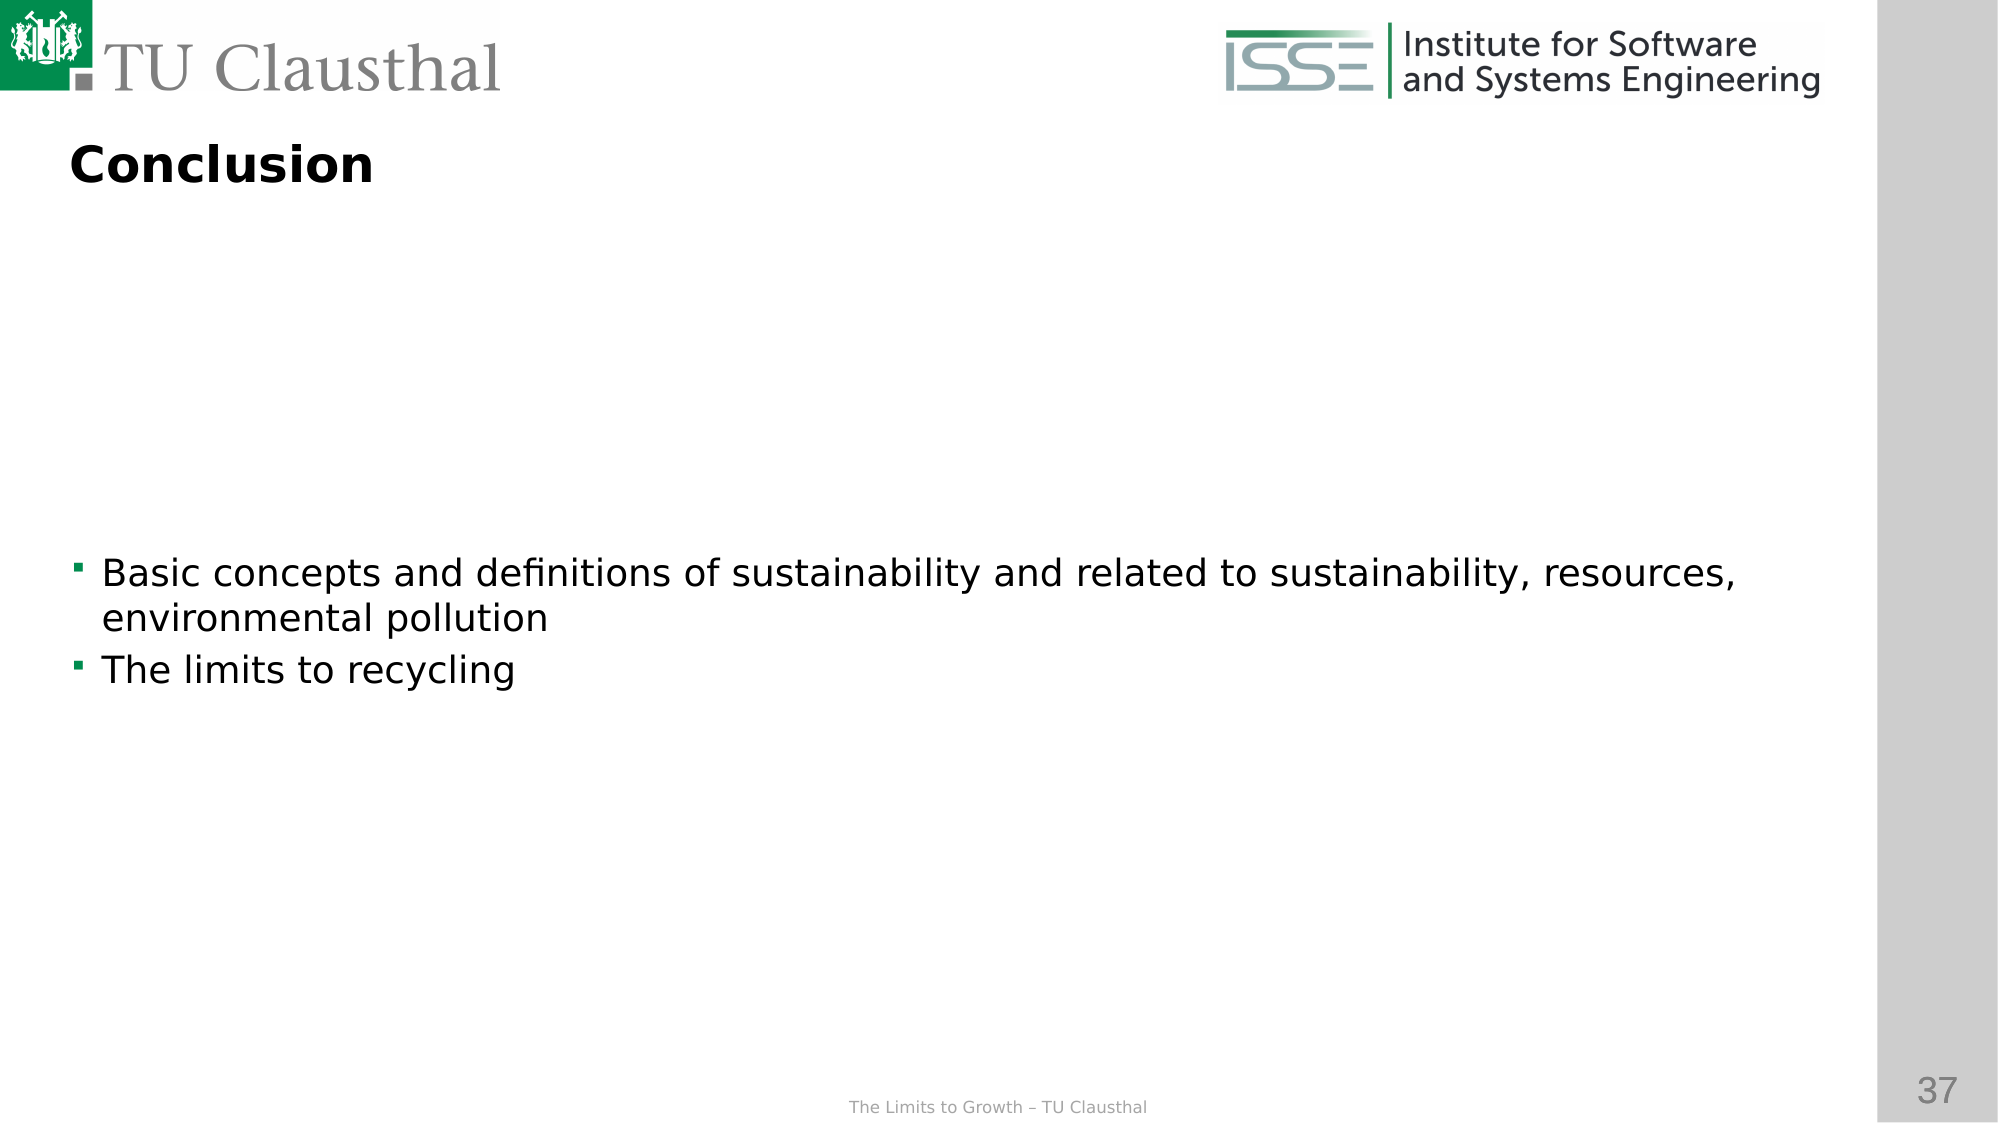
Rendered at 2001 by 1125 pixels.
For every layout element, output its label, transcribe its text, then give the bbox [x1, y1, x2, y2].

picture [1218, 22, 1825, 105]
text_box Basic concepts and definitions of sustainability and related to sustainability, resources, environmental pollution The limits to recycling [54, 208, 1817, 1033]
picture [0, 0, 500, 91]
text_box Conclusion [54, 125, 1817, 206]
